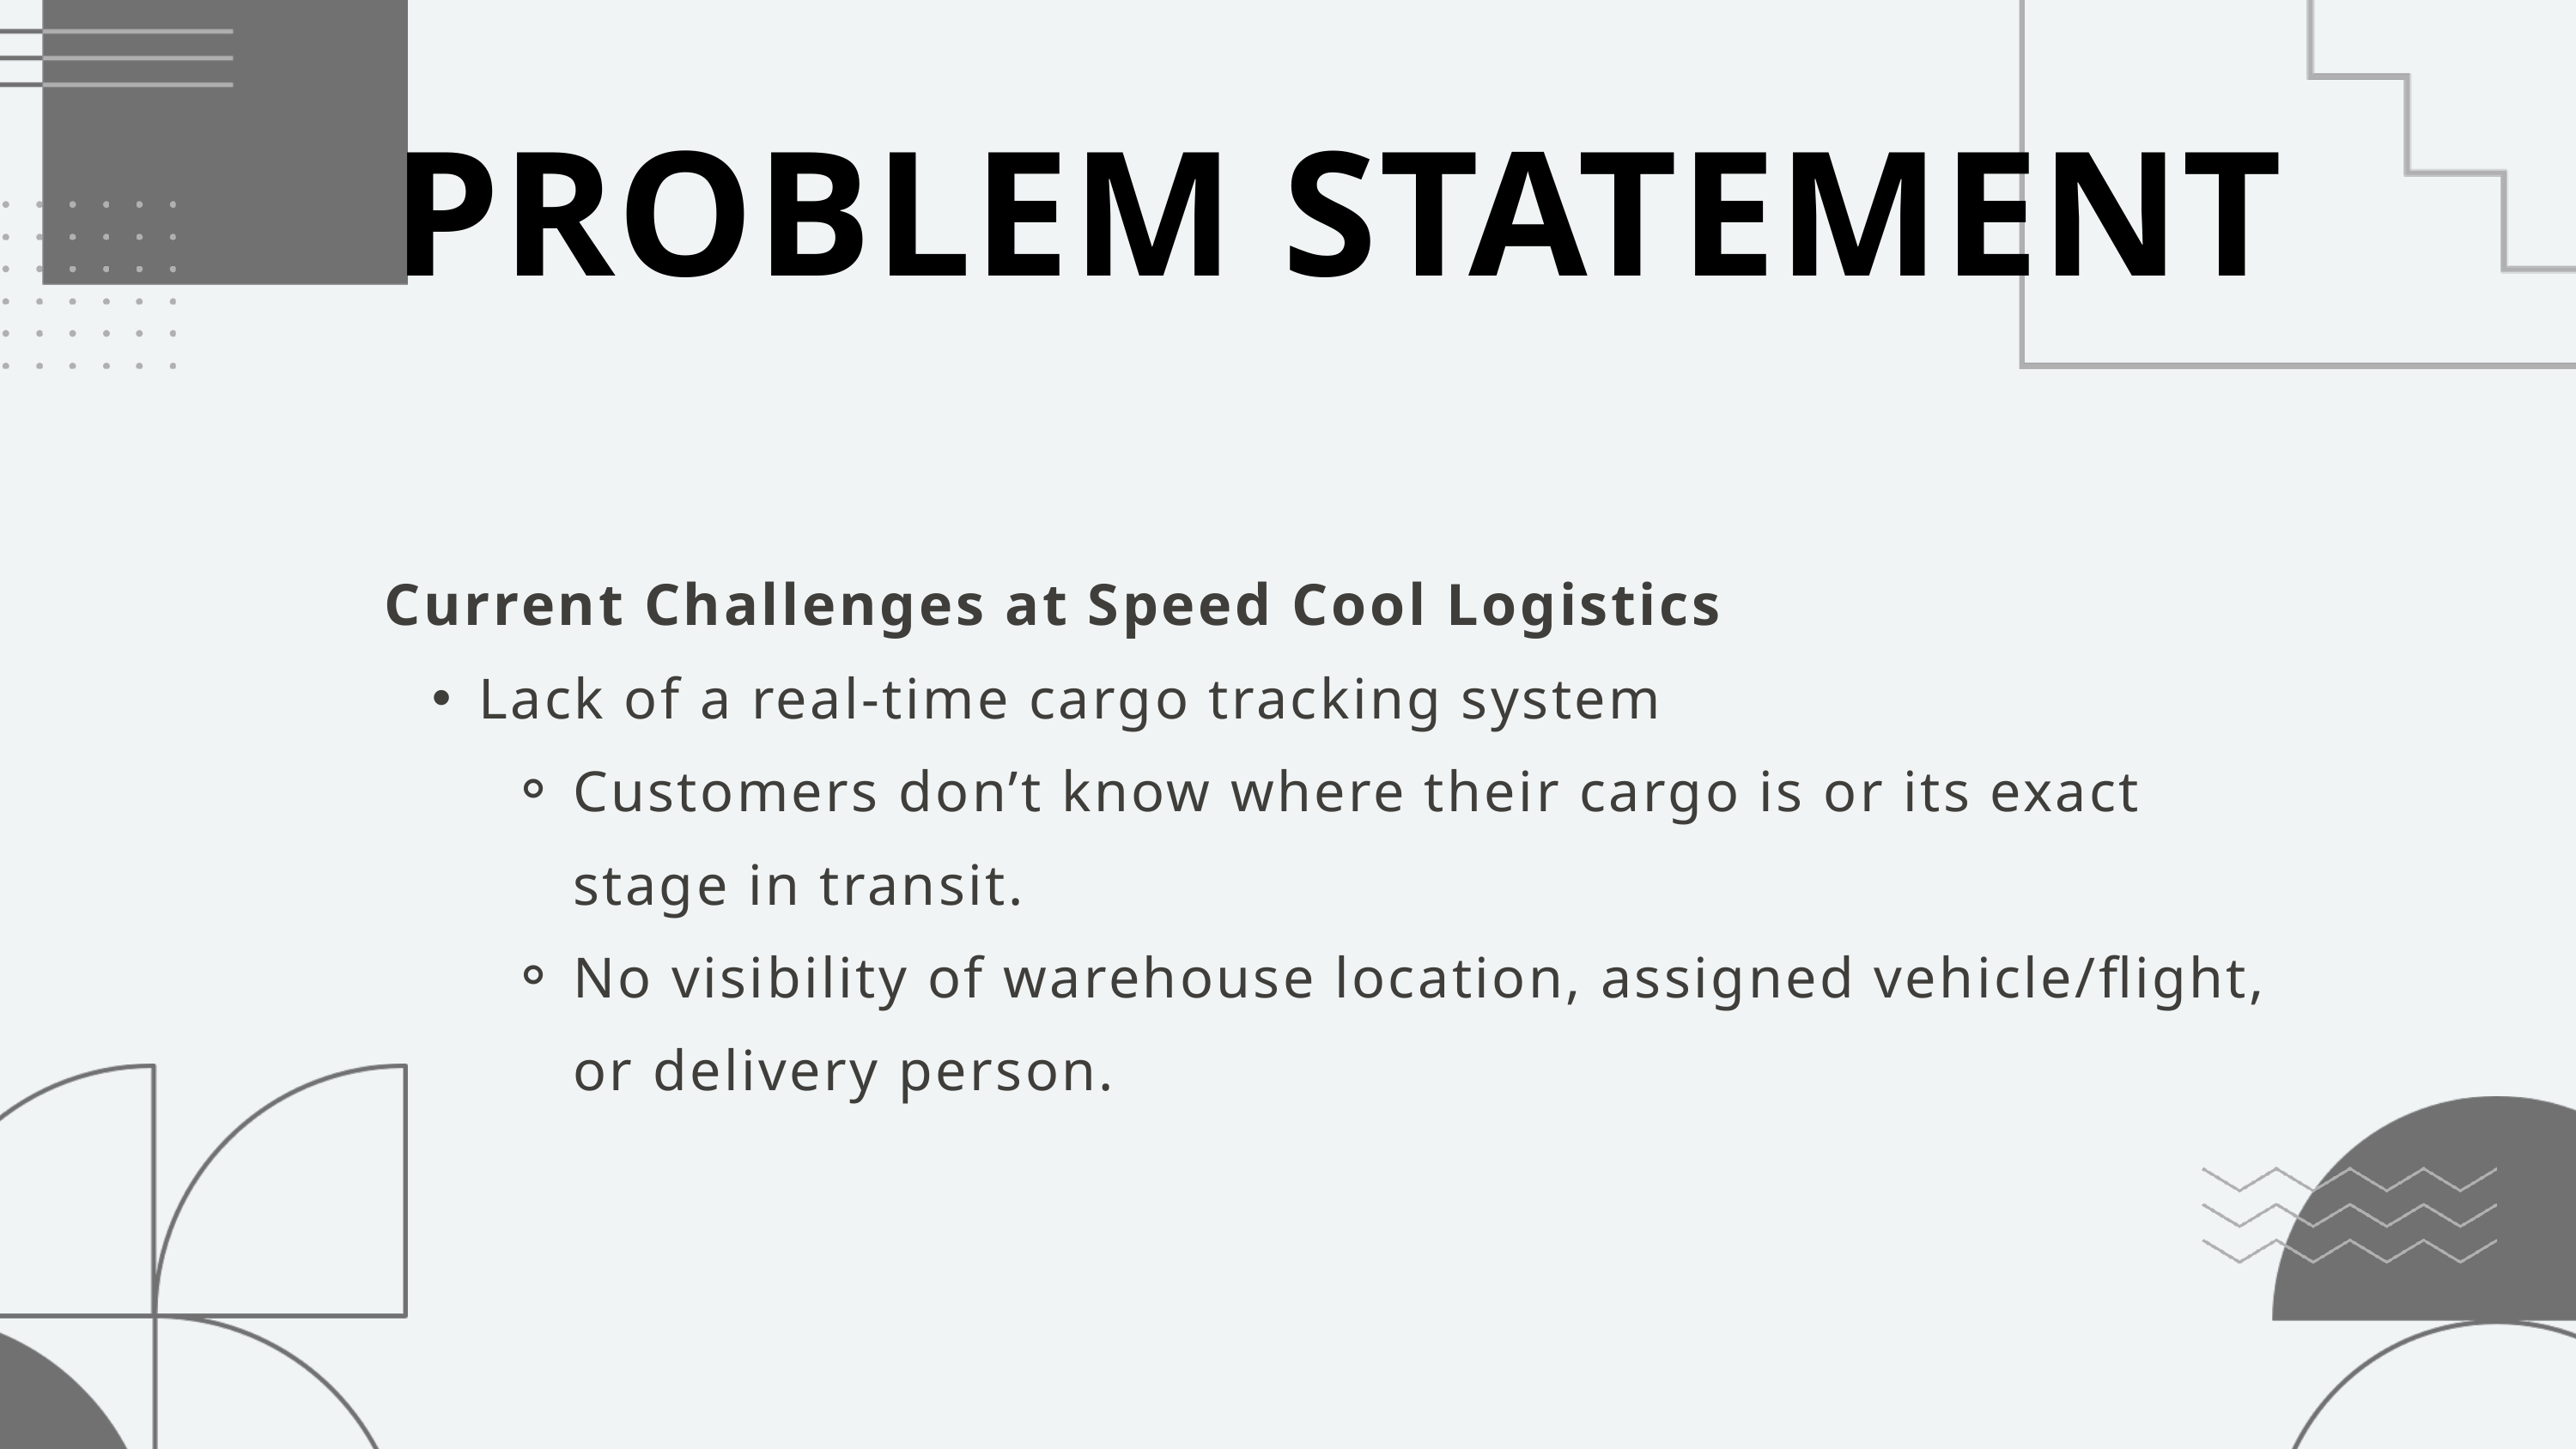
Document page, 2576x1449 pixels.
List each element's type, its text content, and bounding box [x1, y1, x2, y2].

text_box PROBLEM STATEMENT [246, 102, 2432, 311]
text_box [0, 1064, 408, 1449]
text_box [0, 0, 409, 285]
text_box [2202, 1167, 2498, 1264]
text_box [2270, 1096, 2576, 1449]
text_box [0, 201, 176, 369]
text_box Current Challenges at Speed Cool Logistics Lack of a real-time cargo tracking system Customers don’t know where their cargo is or its exact stage in transit. No visibility of warehouse location, assigned vehicle/flight, or delivery person. [384, 541, 2312, 1189]
text_box [2019, 0, 2576, 369]
